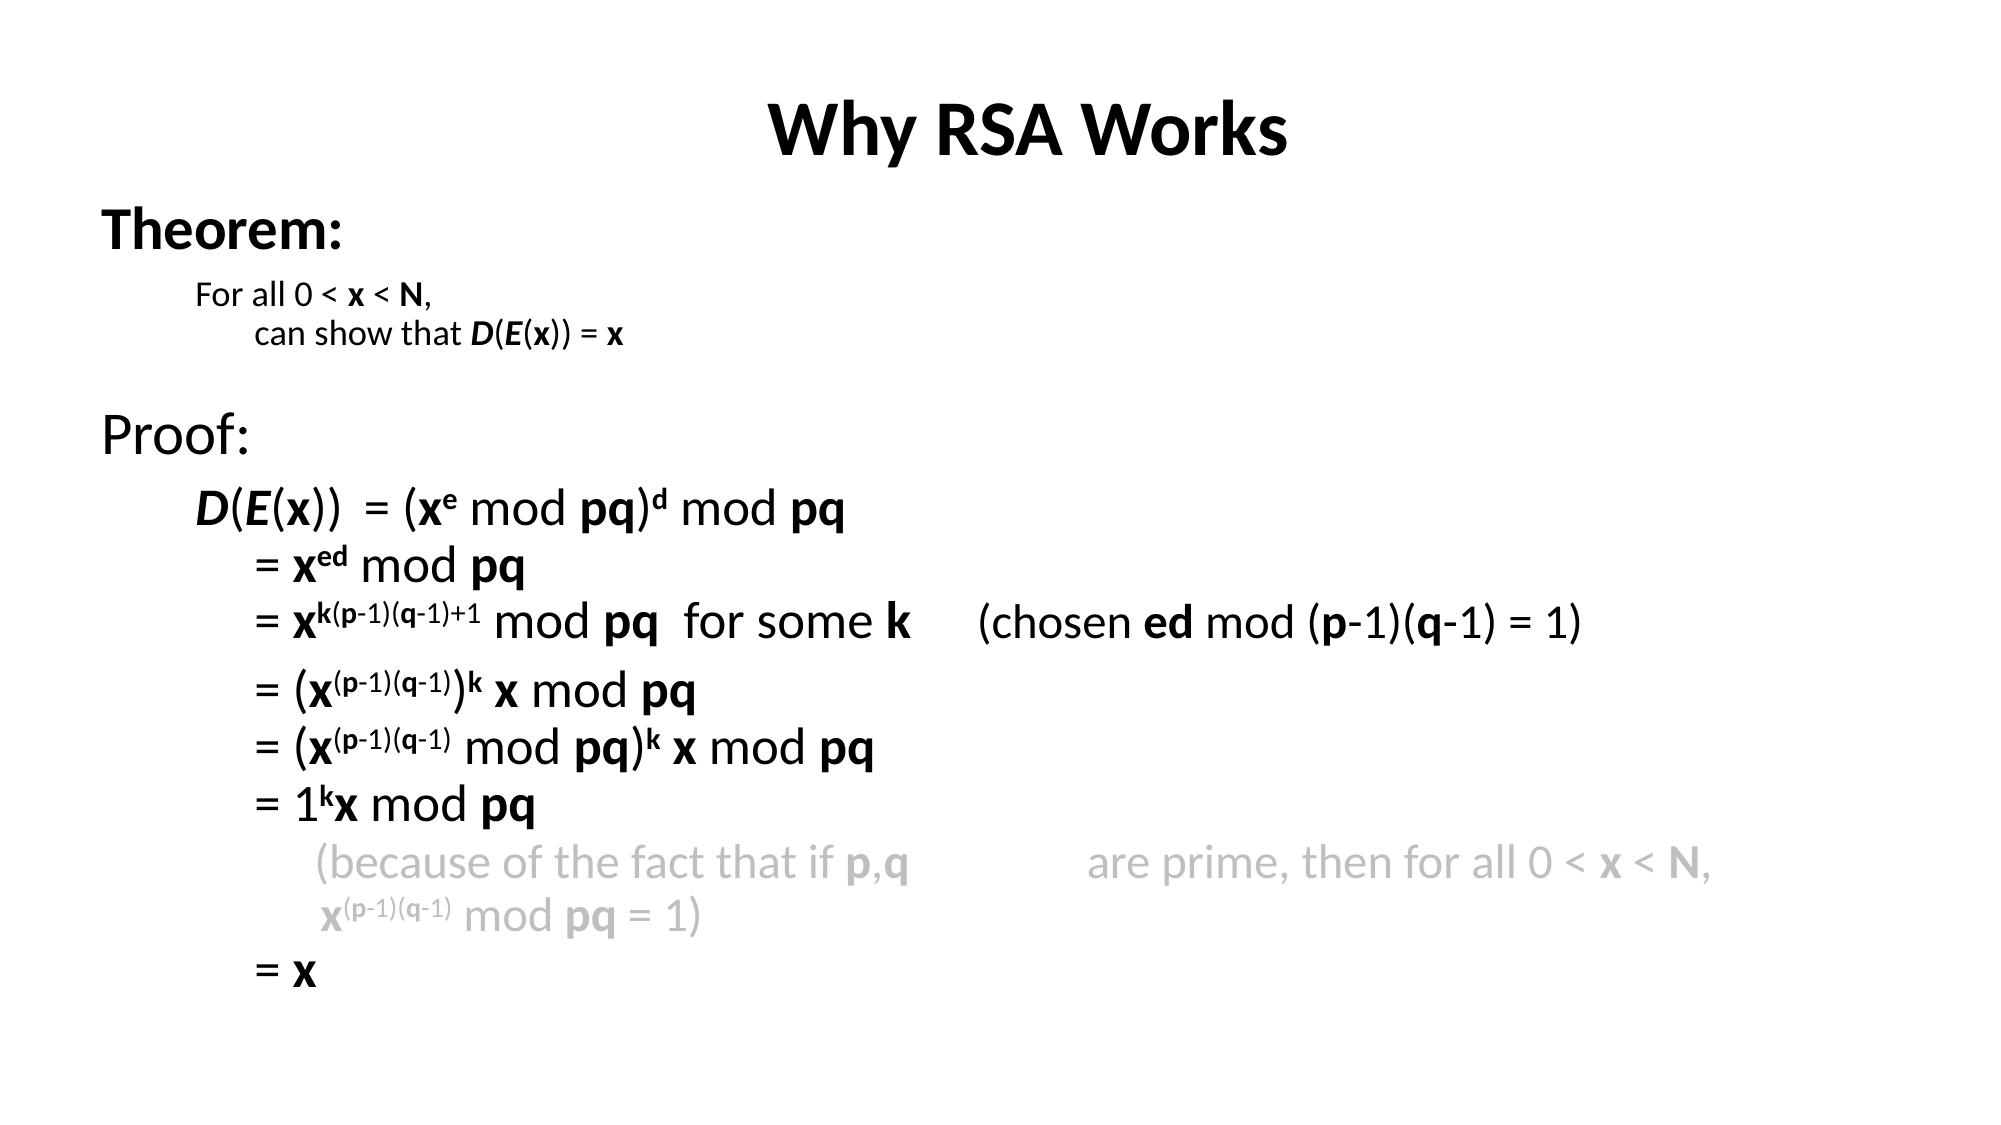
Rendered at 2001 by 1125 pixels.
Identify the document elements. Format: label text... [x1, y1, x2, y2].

list Why RSA Works Theorem: For all 0 < x < N, can show that D(E(x)) = x Proof: D(E(x)) = (xe mod pq)d mod pq = xed mod pq = xk(p-1)(q-1)+1 mod pq for some k (chosen ed mod (p-1)(q-1) = 1) = (x(p-1)(q-1))k x mod pq = (x(p-1)(q-1) mod pq)k x mod pq = 1kx mod pq (because of the fact that if p,q are prime, then for all 0 < x < N, x(p-1)(q-1) mod pq = 1) = x [86, 80, 1971, 1018]
